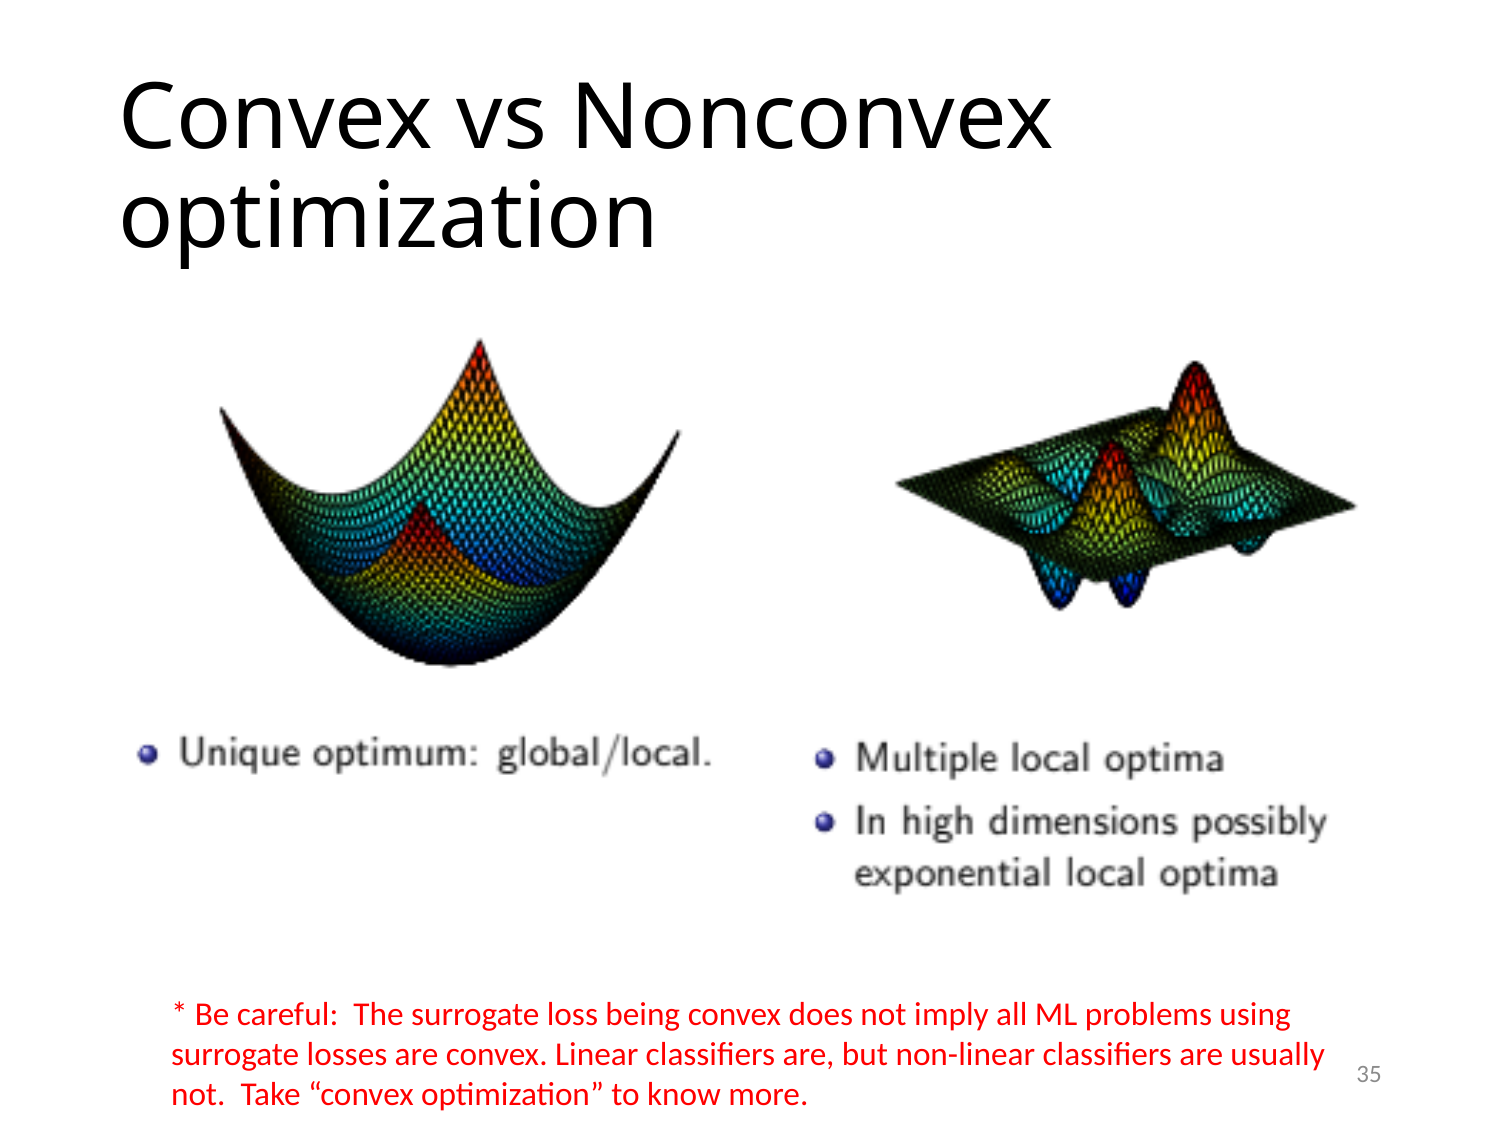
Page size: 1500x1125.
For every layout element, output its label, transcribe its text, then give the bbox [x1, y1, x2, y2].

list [84, 299, 1416, 896]
slide_number 35 [1059, 1042, 1397, 1103]
title Convex vs Nonconvex optimization [103, 59, 1397, 278]
text_box * Be careful: The surrogate loss being convex does not imply all ML problems using surrogate losses are convex. Linear classifiers are, but non-linear classifiers are usually not. Take “convex optimization” to know more. [156, 985, 1344, 1120]
